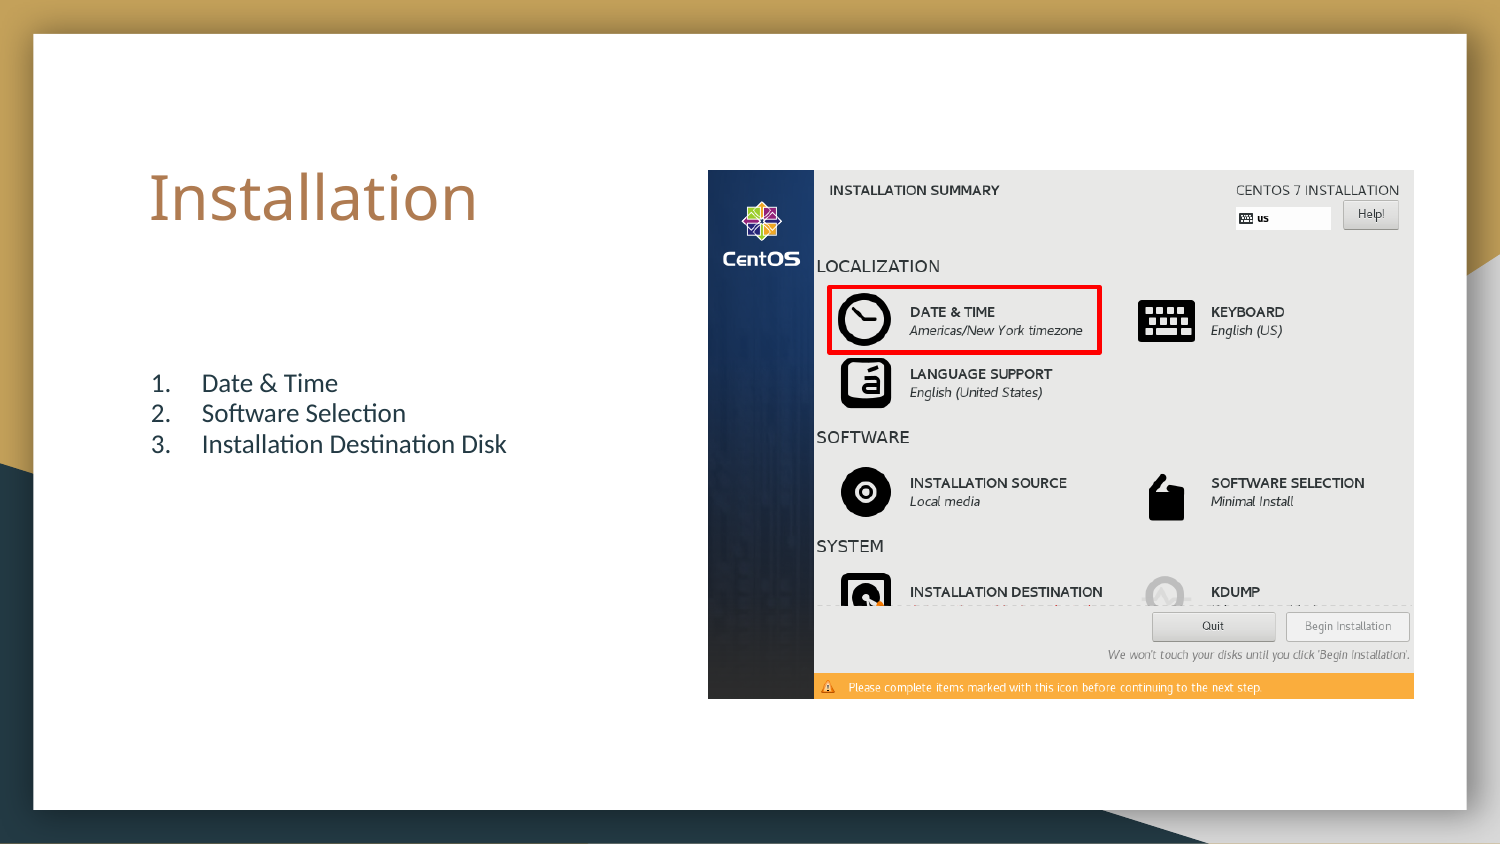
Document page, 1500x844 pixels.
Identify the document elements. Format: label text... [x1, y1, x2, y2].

list Date & Time Software Selection Installation Destination Disk [111, 352, 703, 701]
title Installation [134, 138, 743, 352]
picture [708, 170, 1414, 699]
